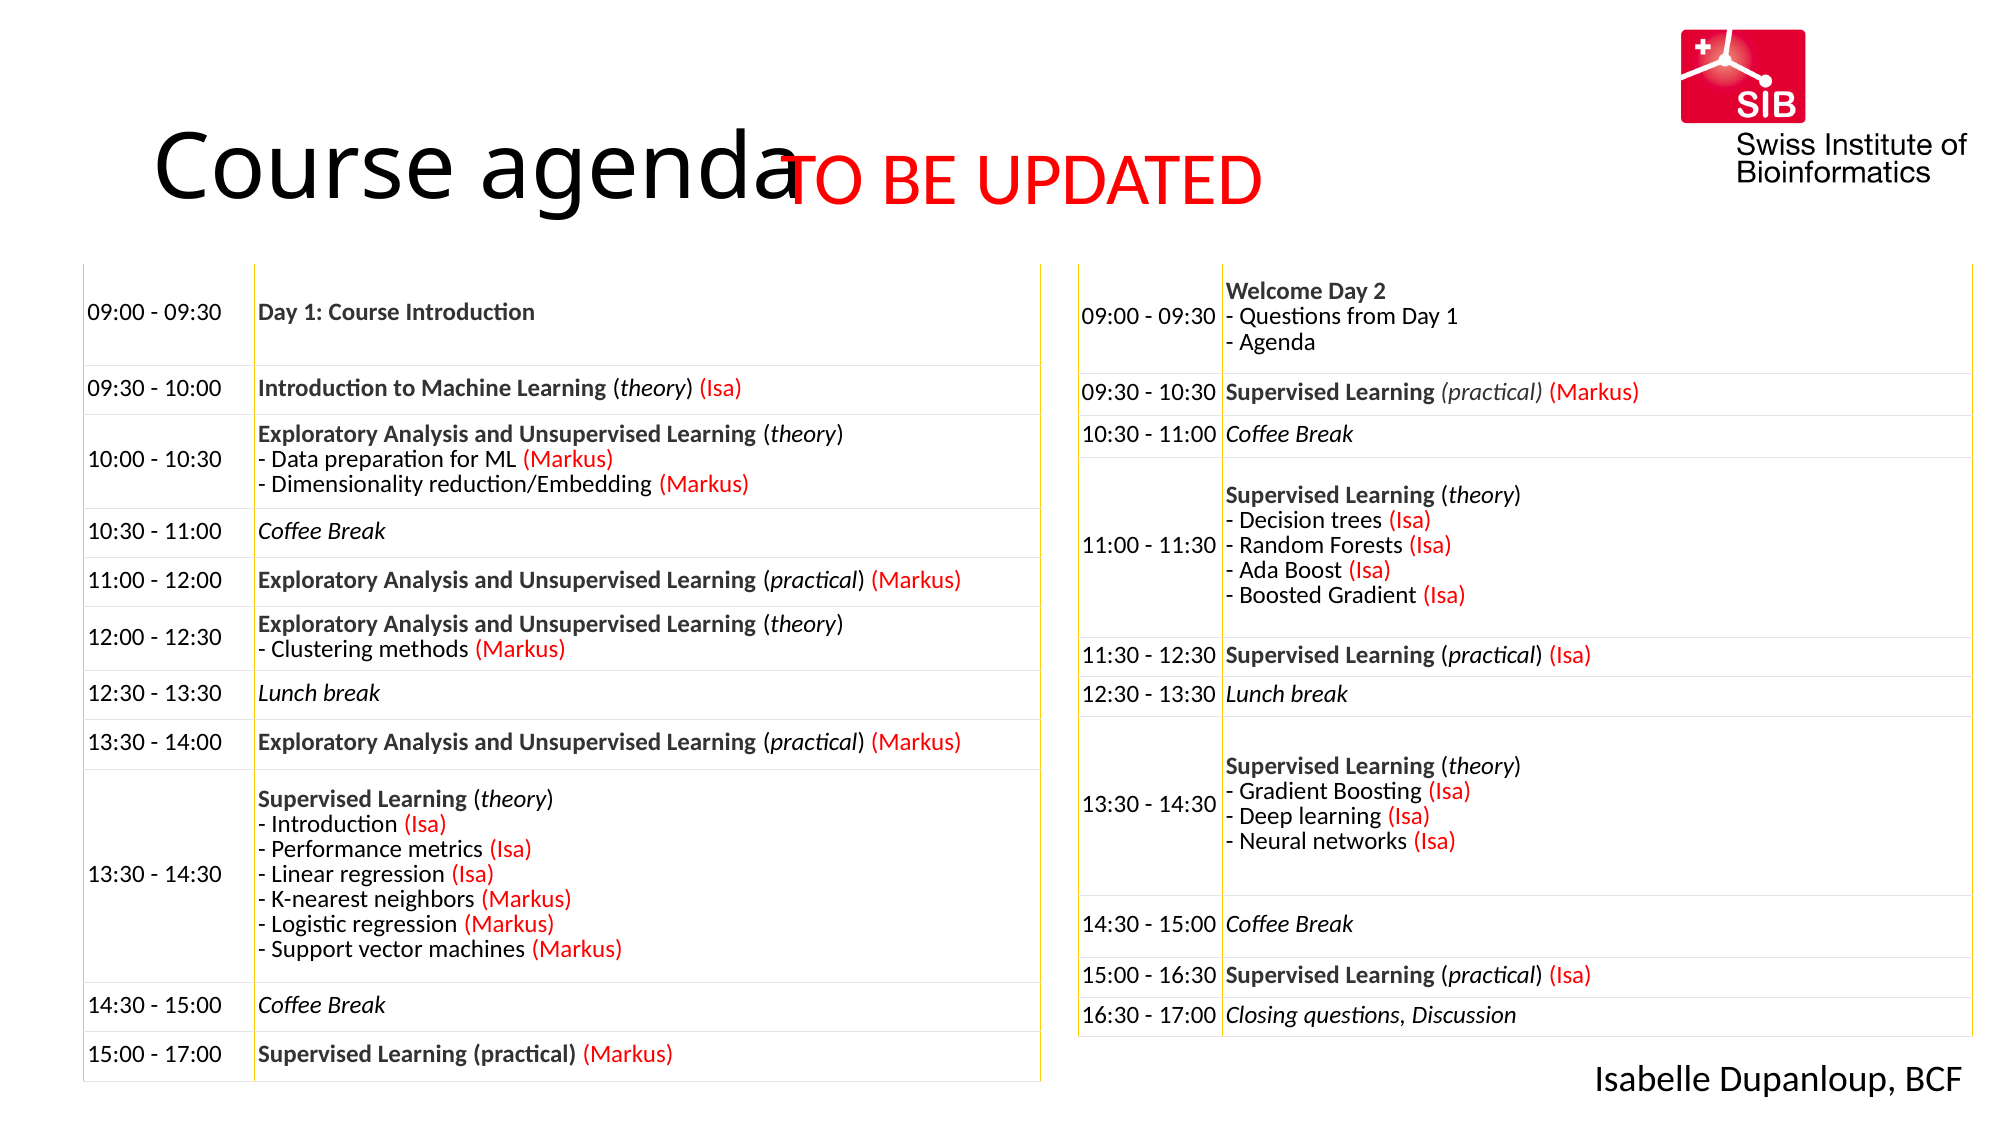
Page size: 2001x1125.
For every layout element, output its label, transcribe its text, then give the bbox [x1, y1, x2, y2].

table_cell 15:00 - 16:30 [1079, 958, 1222, 997]
table_cell 10:30 - 11:00 [84, 509, 254, 557]
table_header 09:00 - 09:30 [84, 264, 254, 365]
table_cell Introduction to Machine Learning (theory) (Isa) [255, 366, 1040, 414]
table_cell 09:30 - 10:30 [1079, 374, 1222, 415]
table_cell Coffee Break [255, 509, 1040, 557]
table_cell Exploratory Analysis and Unsupervised Learning (theory) - Clustering methods (Markus) [255, 607, 1040, 670]
table_cell Supervised Learning (theory) - Introduction (Isa) - Performance metrics (Isa) - Linear regression (Isa) - K-nearest neighbors (Markus) - Logistic regression (Markus) - Support vector machines (Markus) [255, 770, 1040, 982]
table_cell 13:30 - 14:00 [84, 720, 254, 769]
table_cell Exploratory Analysis and Unsupervised Learning (theory) - Data preparation for ML (Markus) - Dimensionality reduction/Embedding (Markus) [255, 415, 1040, 508]
table_cell Supervised Learning (practical) (Isa) [1223, 638, 1972, 676]
table_cell 10:30 - 11:00 [1079, 416, 1222, 457]
table_cell Supervised Learning (practical) (Isa) [1223, 958, 1972, 997]
table_cell Supervised Learning (theory) - Gradient Boosting (Isa) - Deep learning (Isa) - Neural networks (Isa) [1223, 717, 1972, 895]
table_cell 13:30 - 14:30 [1079, 717, 1222, 895]
table_cell 10:00 - 10:30 [84, 415, 254, 508]
table_cell 14:30 - 15:00 [84, 983, 254, 1031]
table_cell 09:30 - 10:00 [84, 366, 254, 414]
table_header 09:00 - 09:30 [1079, 264, 1222, 373]
table_cell Exploratory Analysis and Unsupervised Learning (practical) (Markus) [255, 720, 1040, 769]
table_cell Coffee Break [1223, 896, 1972, 957]
table_cell Closing questions, Discussion [1223, 998, 1972, 1036]
table_cell 12:30 - 13:30 [1079, 677, 1222, 716]
table_header Welcome Day 2 - Questions from Day 1 - Agenda [1223, 264, 1972, 373]
table_cell Exploratory Analysis and Unsupervised Learning (practical) (Markus) [255, 558, 1040, 606]
table_cell 15:00 - 17:00 [84, 1032, 254, 1081]
text_box TO BE UPDATED [765, 122, 1280, 228]
table_cell Lunch break [1223, 677, 1972, 716]
table_header Day 1: Course Introduction [255, 264, 1040, 365]
table_cell Coffee Break [1223, 416, 1972, 457]
title Course agenda [137, 59, 1863, 278]
table_cell Supervised Learning (practical) (Markus) [255, 1032, 1040, 1081]
text_box Isabelle Dupanloup, BCF [1557, 1046, 2000, 1107]
table_cell Lunch break [255, 671, 1040, 719]
table_cell 12:30 - 13:30 [84, 671, 254, 719]
table_cell Supervised Learning (theory) - Decision trees (Isa) - Random Forests (Isa) - Ada Boost (Isa) - Boosted Gradient (Isa) [1223, 458, 1972, 637]
table_cell 13:30 - 14:30 [84, 770, 254, 982]
table_cell 11:00 - 11:30 [1079, 458, 1222, 637]
table_cell 14:30 - 15:00 [1079, 896, 1222, 957]
picture [1678, 27, 1973, 193]
table_cell 11:30 - 12:30 [1079, 638, 1222, 676]
table_cell 12:00 - 12:30 [84, 607, 254, 670]
table_cell Coffee Break [255, 983, 1040, 1031]
table_cell 16:30 - 17:00 [1079, 998, 1222, 1036]
table_cell 11:00 - 12:00 [84, 558, 254, 606]
table_cell Supervised Learning (practical) (Markus) [1223, 374, 1972, 415]
